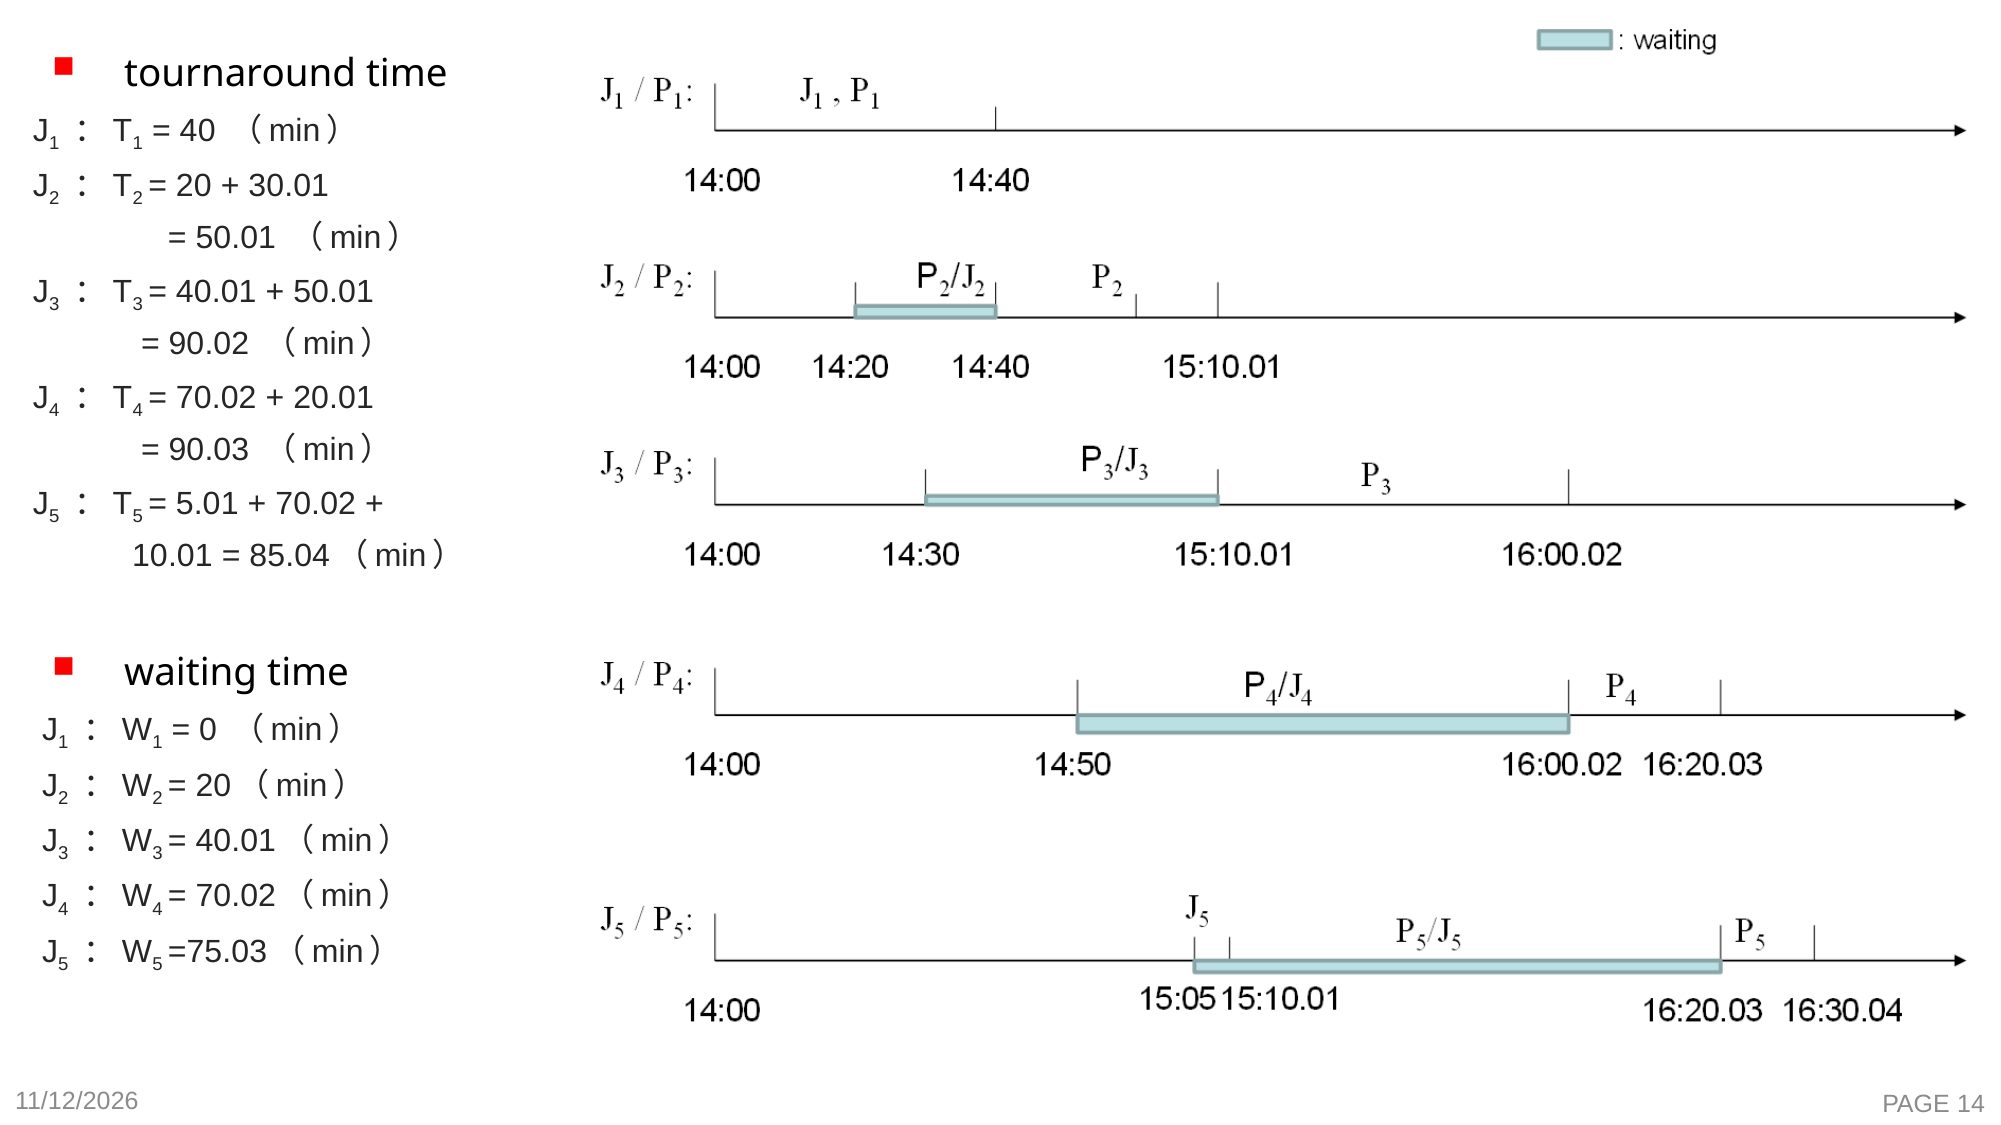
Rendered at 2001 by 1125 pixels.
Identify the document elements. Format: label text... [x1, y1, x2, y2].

list tournaround time J1 ：T1 = 40 （min） J2 ：T2 = 20 + 30.01 = 50.01 （min） J3 ：T3 = 40.01 + 50.01 = 90.02 （min） J4 ：T4 = 70.02 + 20.01 = 90.03 （min） J5 ：T5 = 5.01 + 70.02 + 10.01 = 85.04（min） waiting time J1 ：W1 = 0 （min） J2 ：W2 = 20（min） J3 ：W3 = 40.01（min） J4 ：W4 = 70.02（min） J5 ：W5 =75.03（min） [0, 40, 567, 986]
slide_number PAGE 14 [1783, 1077, 2000, 1125]
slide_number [0, 1073, 178, 1125]
picture [567, 9, 2000, 1049]
